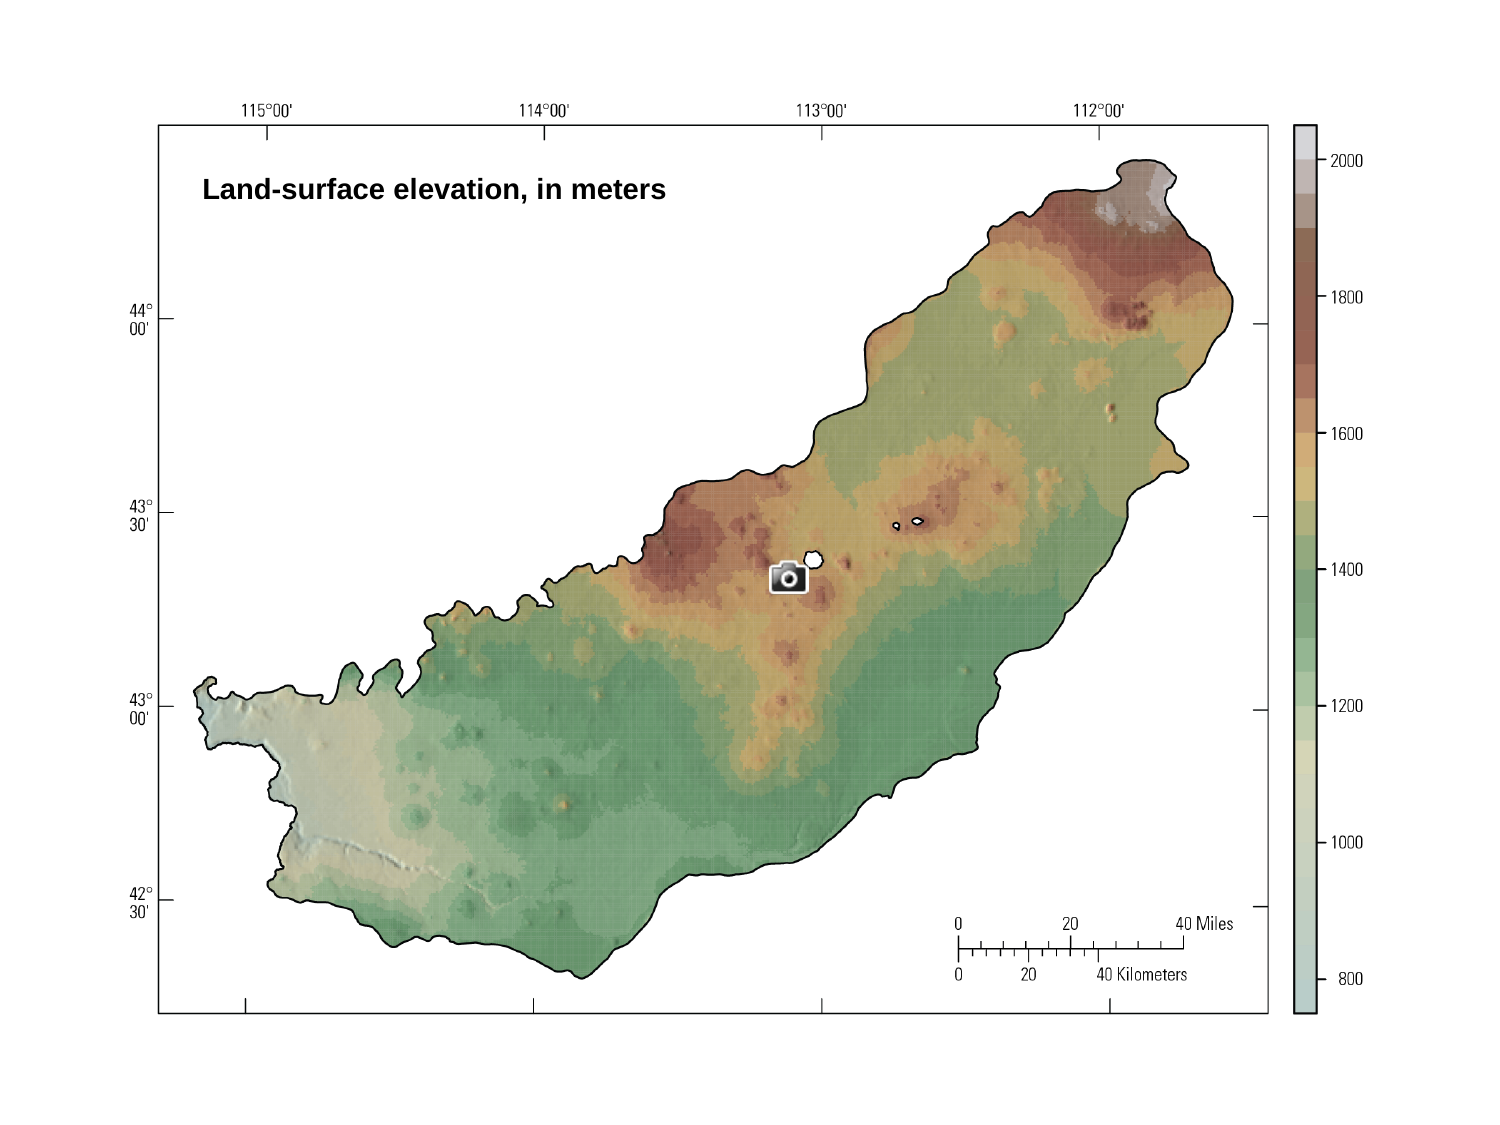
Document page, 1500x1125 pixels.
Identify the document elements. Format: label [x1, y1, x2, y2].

picture [116, 88, 1384, 1037]
